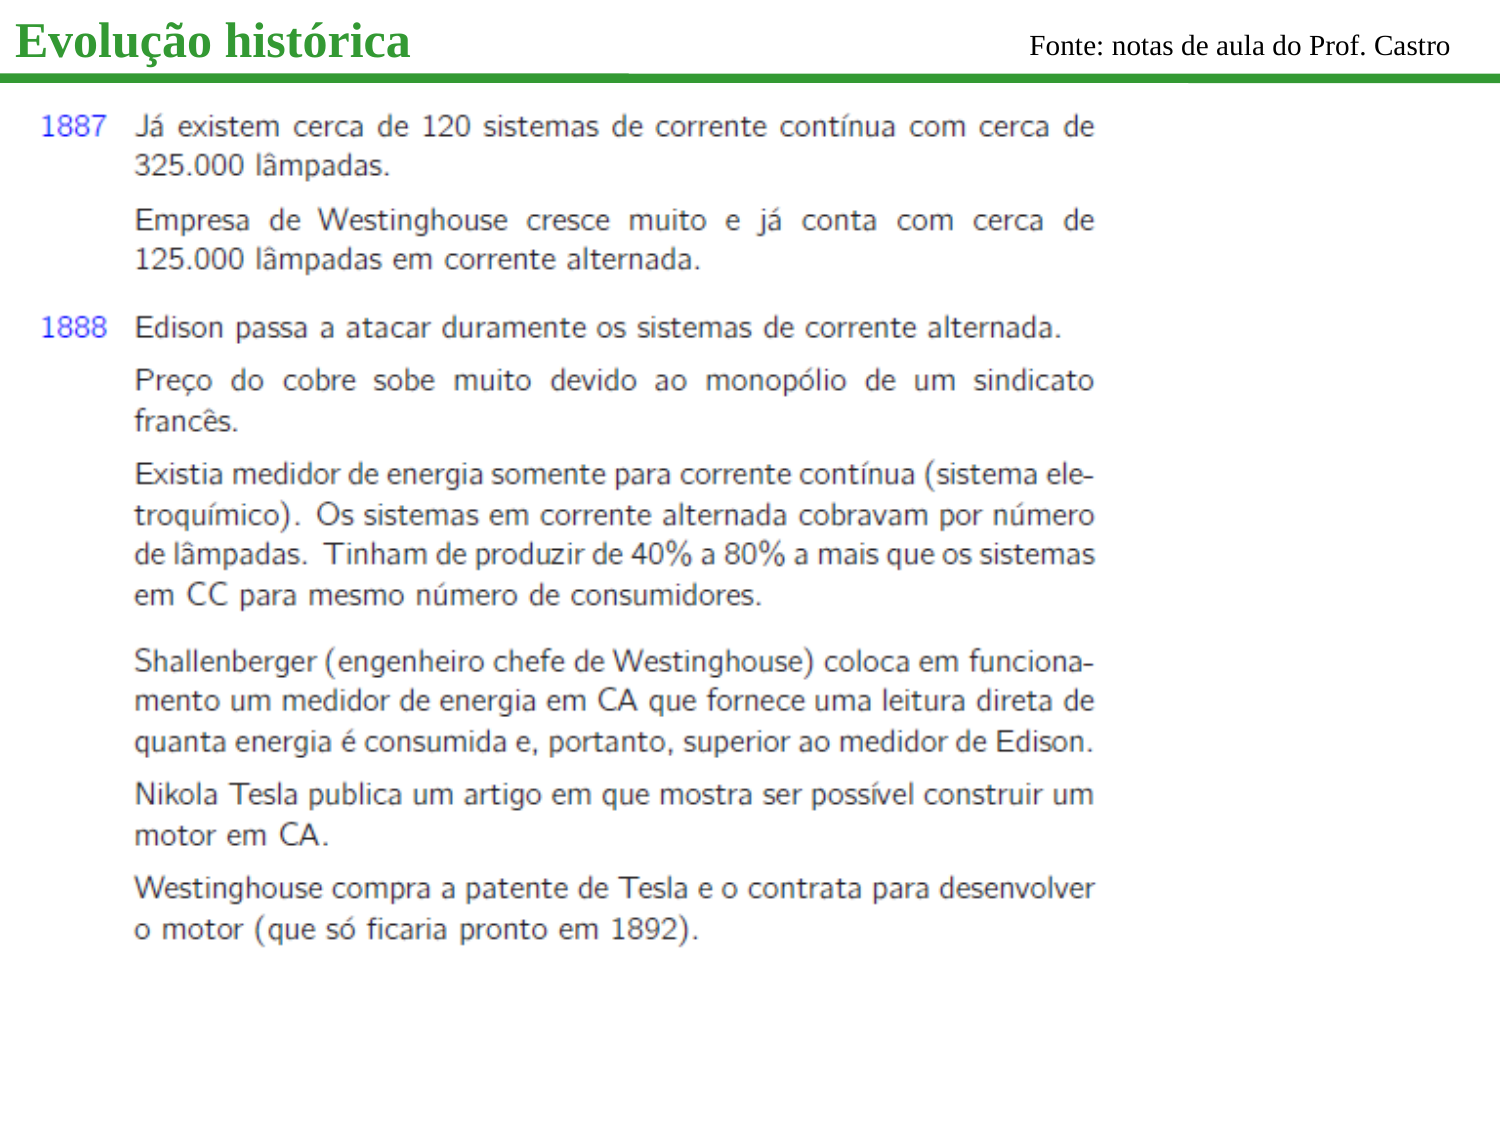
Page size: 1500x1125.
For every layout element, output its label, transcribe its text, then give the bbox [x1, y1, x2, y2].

title Evolução histórica [0, 0, 1500, 77]
picture [28, 89, 1118, 968]
text_box Fonte: notas de aula do Prof. Castro [980, 19, 1500, 69]
